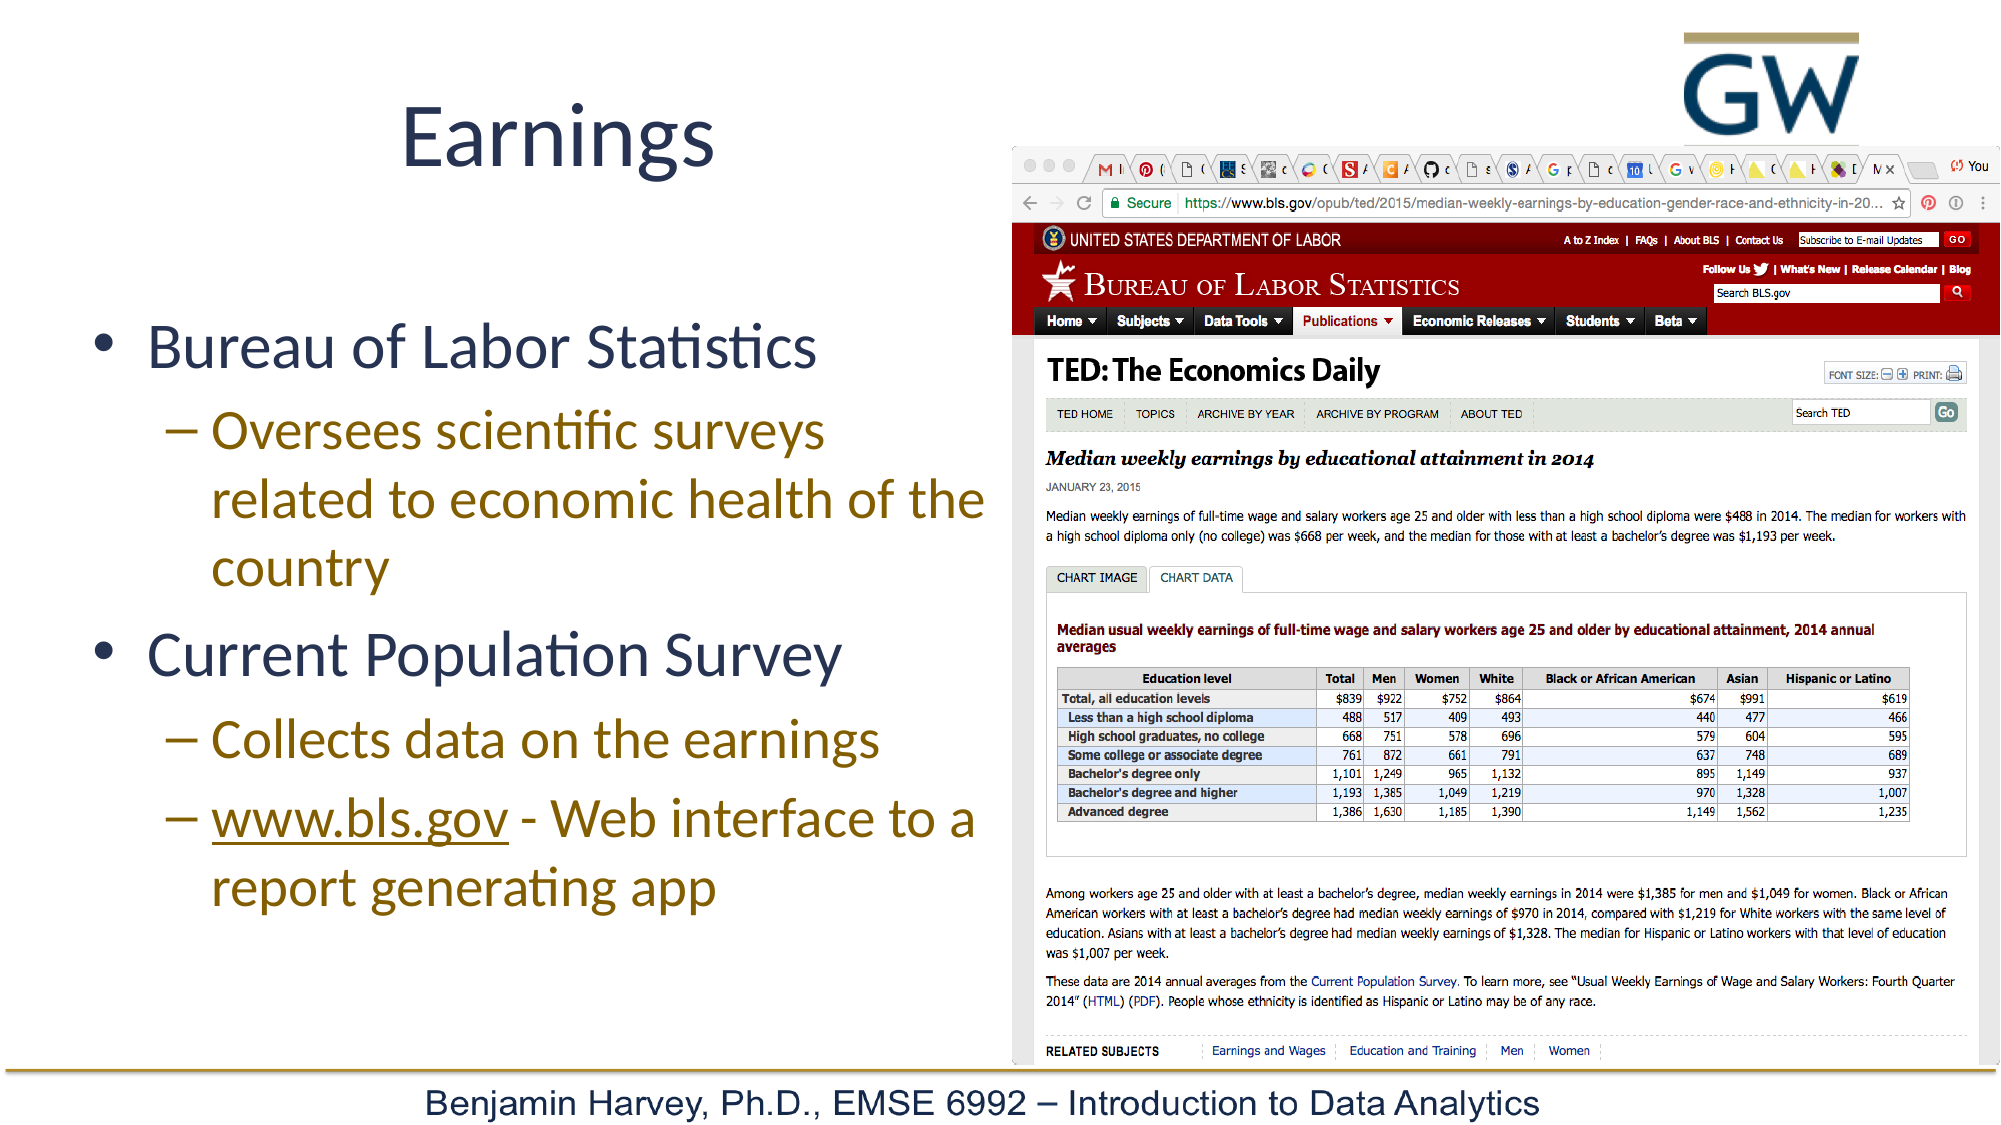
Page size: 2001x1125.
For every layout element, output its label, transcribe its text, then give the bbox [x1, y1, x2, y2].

picture [0, 0, 2001, 1125]
title Earnings [0, 36, 1459, 224]
list Bureau of Labor Statistics Oversees scientific surveys related to economic health of the country Current Population Survey Collects data on the earnings www.bls.gov - Web interface to a report generating app [77, 295, 1007, 1010]
